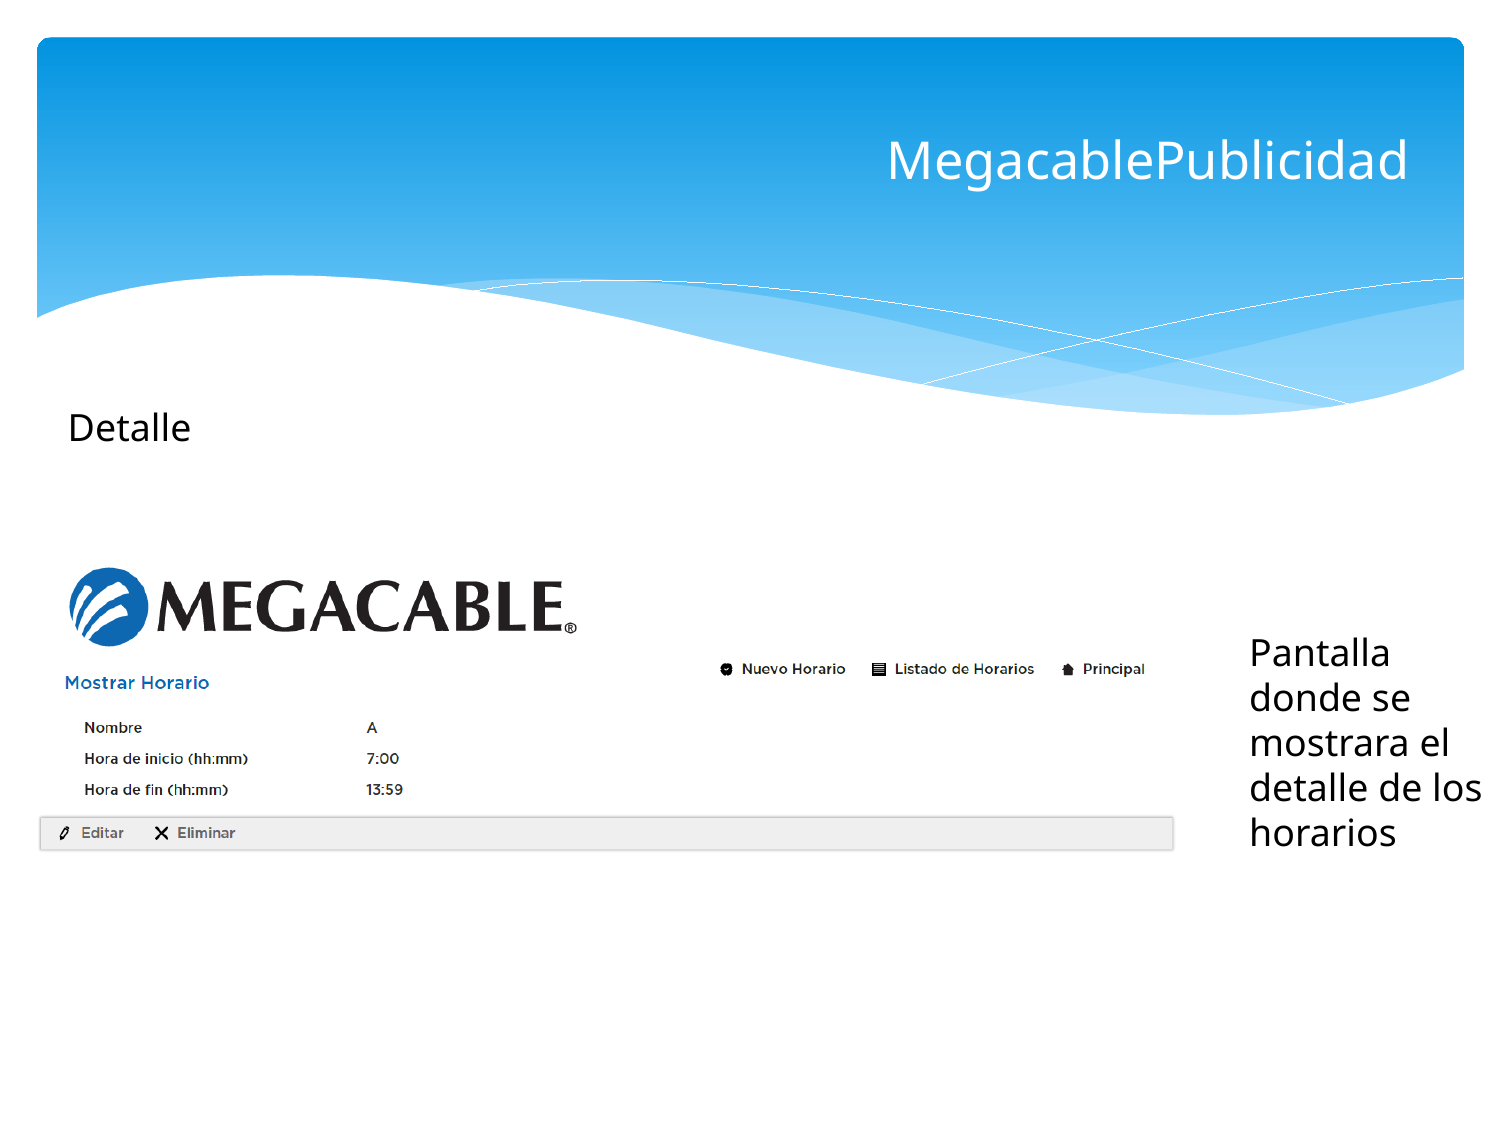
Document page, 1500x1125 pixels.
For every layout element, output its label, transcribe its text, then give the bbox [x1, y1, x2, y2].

picture [0, 562, 1211, 873]
text_box Pantalla donde se mostrara el detalle de los horarios [1234, 621, 1500, 862]
title MegacablePublicidad [75, 55, 1425, 261]
text_box Detalle [53, 397, 231, 457]
